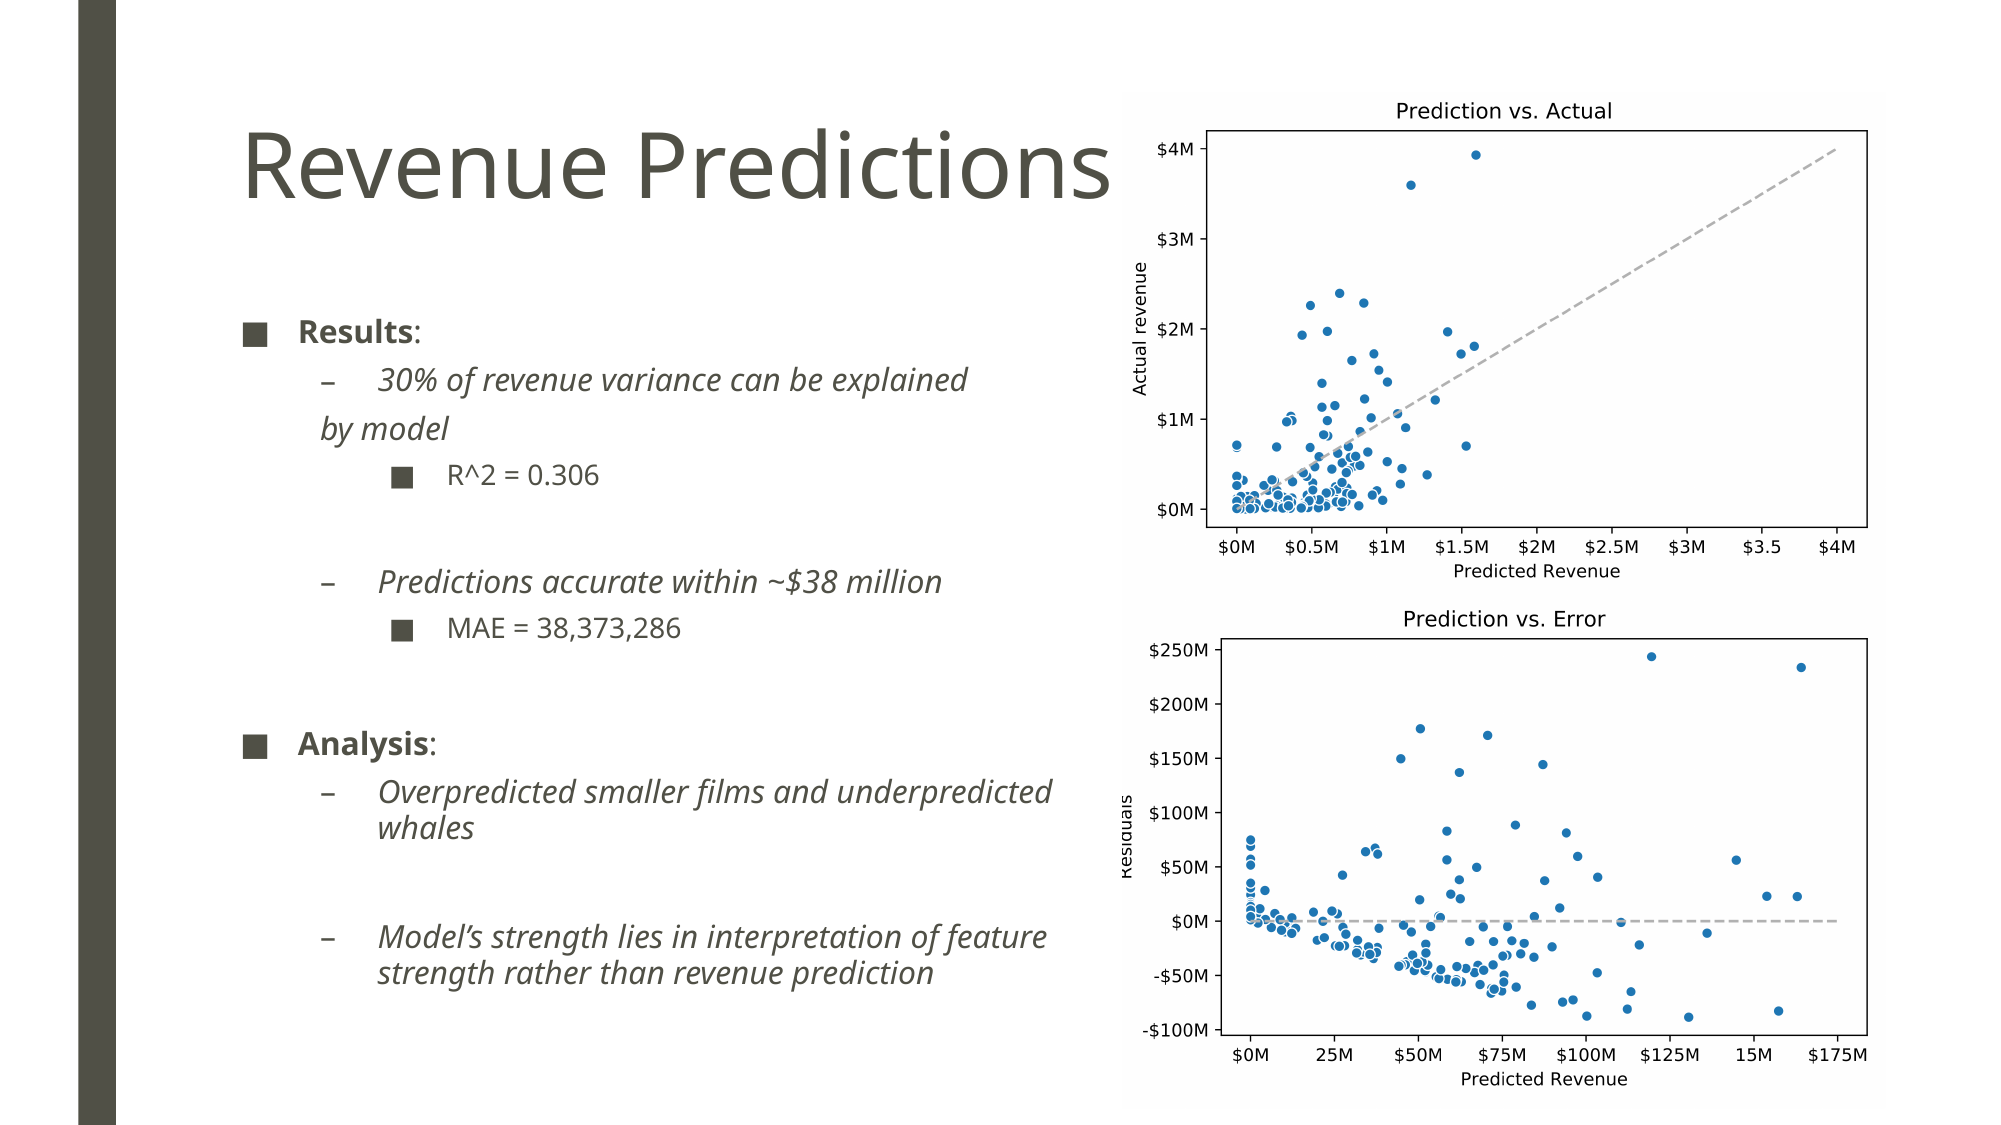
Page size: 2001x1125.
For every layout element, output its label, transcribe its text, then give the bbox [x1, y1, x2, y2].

picture [1122, 92, 1886, 1109]
title Revenue Predictions [225, 112, 1122, 357]
list Results: 30% of revenue variance can be explained by model R^2 = 0.306 Predictions accurate within ~$38 million MAE = 38,373,286 Analysis: Overpredicted smaller films and underpredicted whales Model’s strength lies in interpretation of feature strength rather than revenue prediction [225, 307, 1088, 1013]
